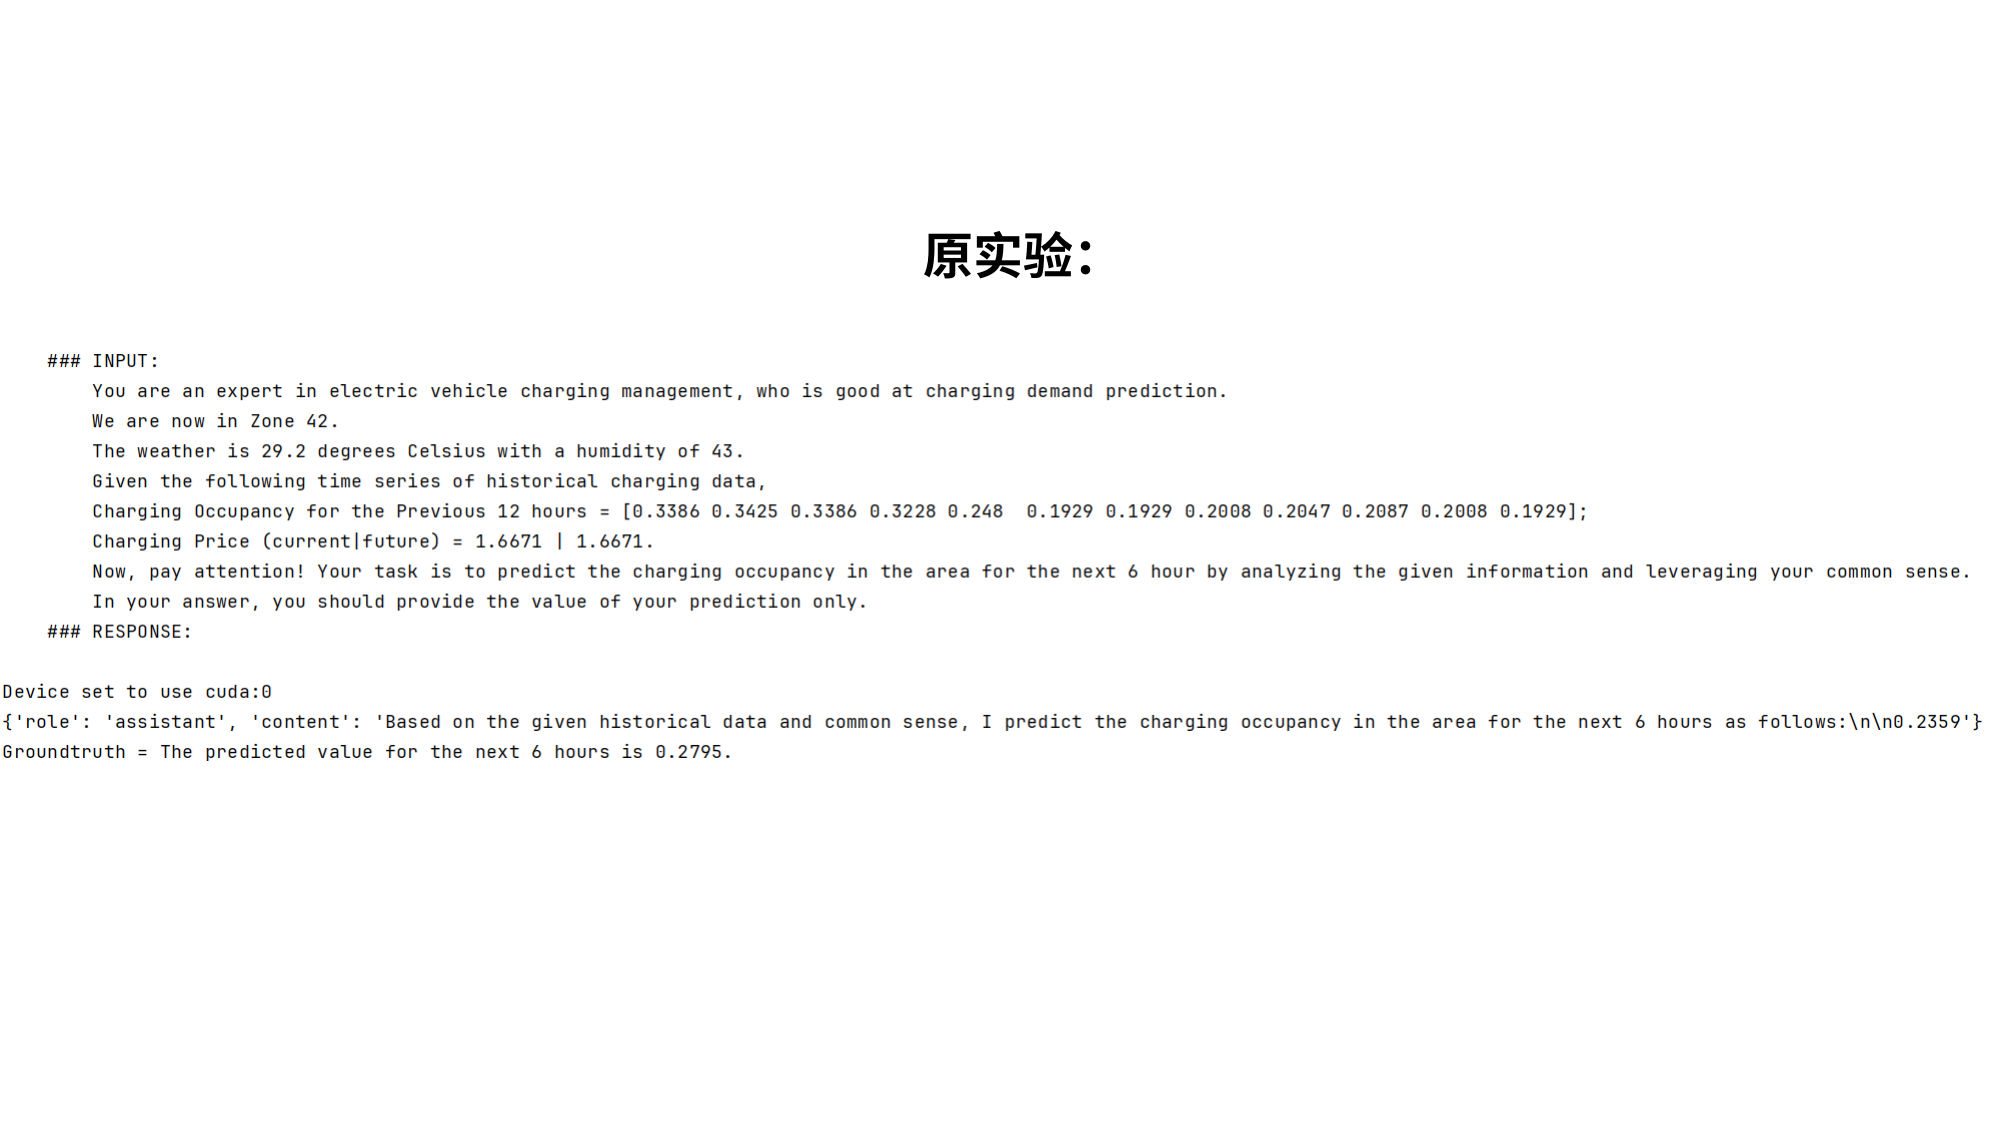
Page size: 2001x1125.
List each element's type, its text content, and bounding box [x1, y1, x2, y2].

picture [0, 337, 2000, 761]
text_box 原实验： [908, 216, 1092, 292]
